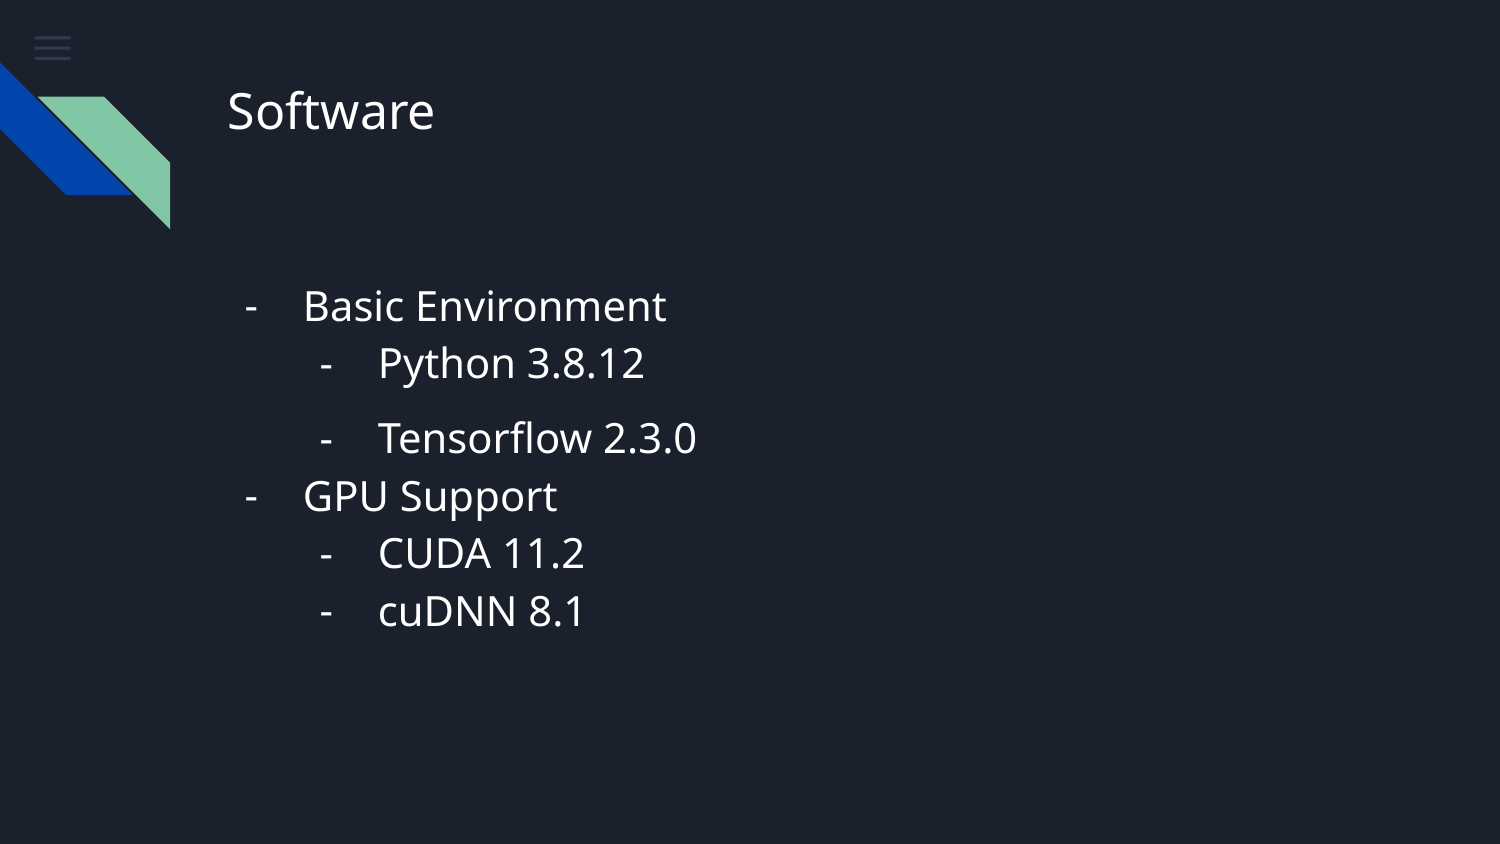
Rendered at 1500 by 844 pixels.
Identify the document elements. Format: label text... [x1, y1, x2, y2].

list Basic Environment Python 3.8.12 Tensorflow 2.3.0 GPU Support CUDA 11.2 cuDNN 8.1 [212, 257, 1368, 735]
title Software [212, 64, 1368, 215]
